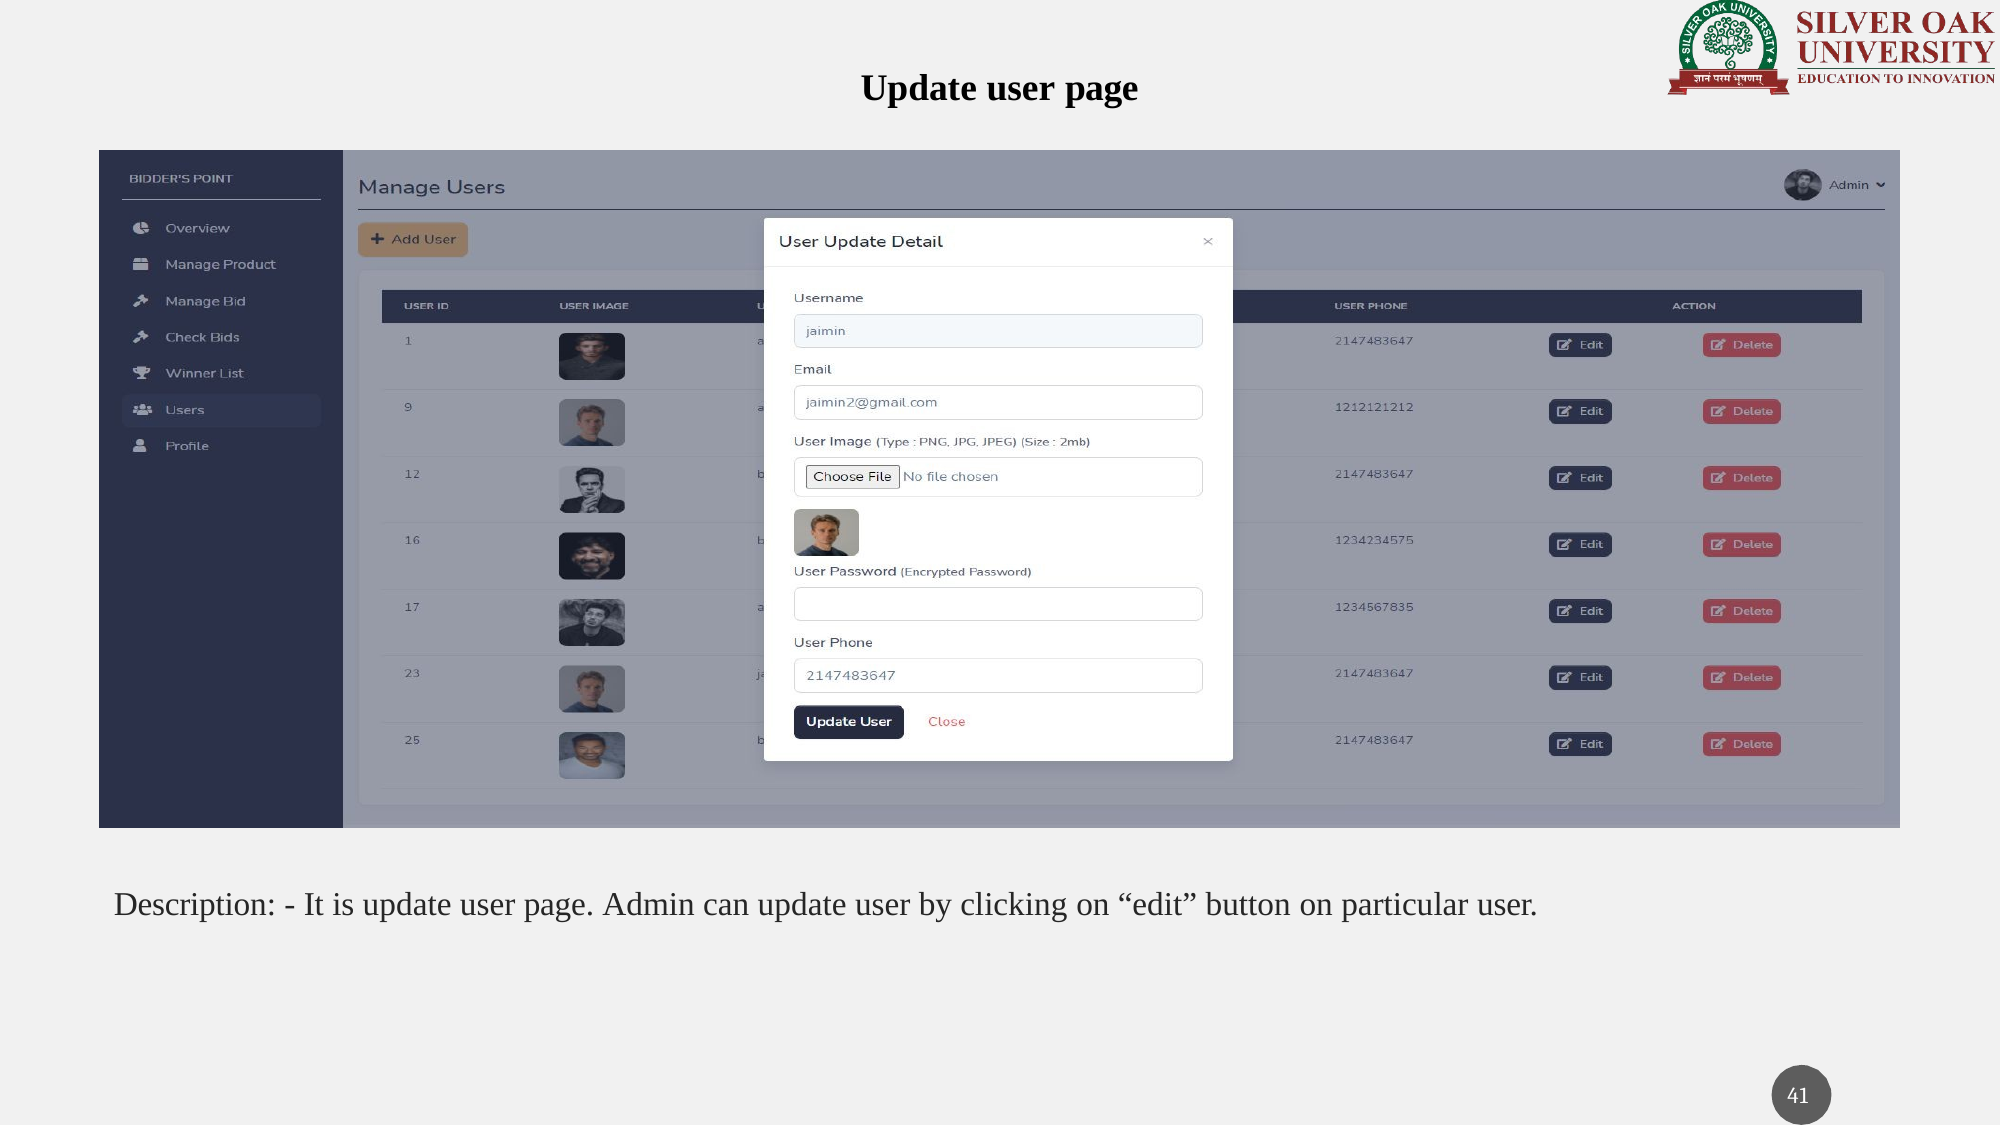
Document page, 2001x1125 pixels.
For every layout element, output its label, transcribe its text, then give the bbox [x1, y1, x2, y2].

slide_number 41 [1781, 1079, 1848, 1125]
text_box [1771, 1064, 1827, 1117]
picture [1667, 0, 1995, 95]
text_box Description: - It is update user page. Admin can update user by clicking on “edit” button on particular user. [111, 880, 1543, 923]
picture [99, 150, 1901, 828]
title Update user page [497, 10, 1503, 150]
